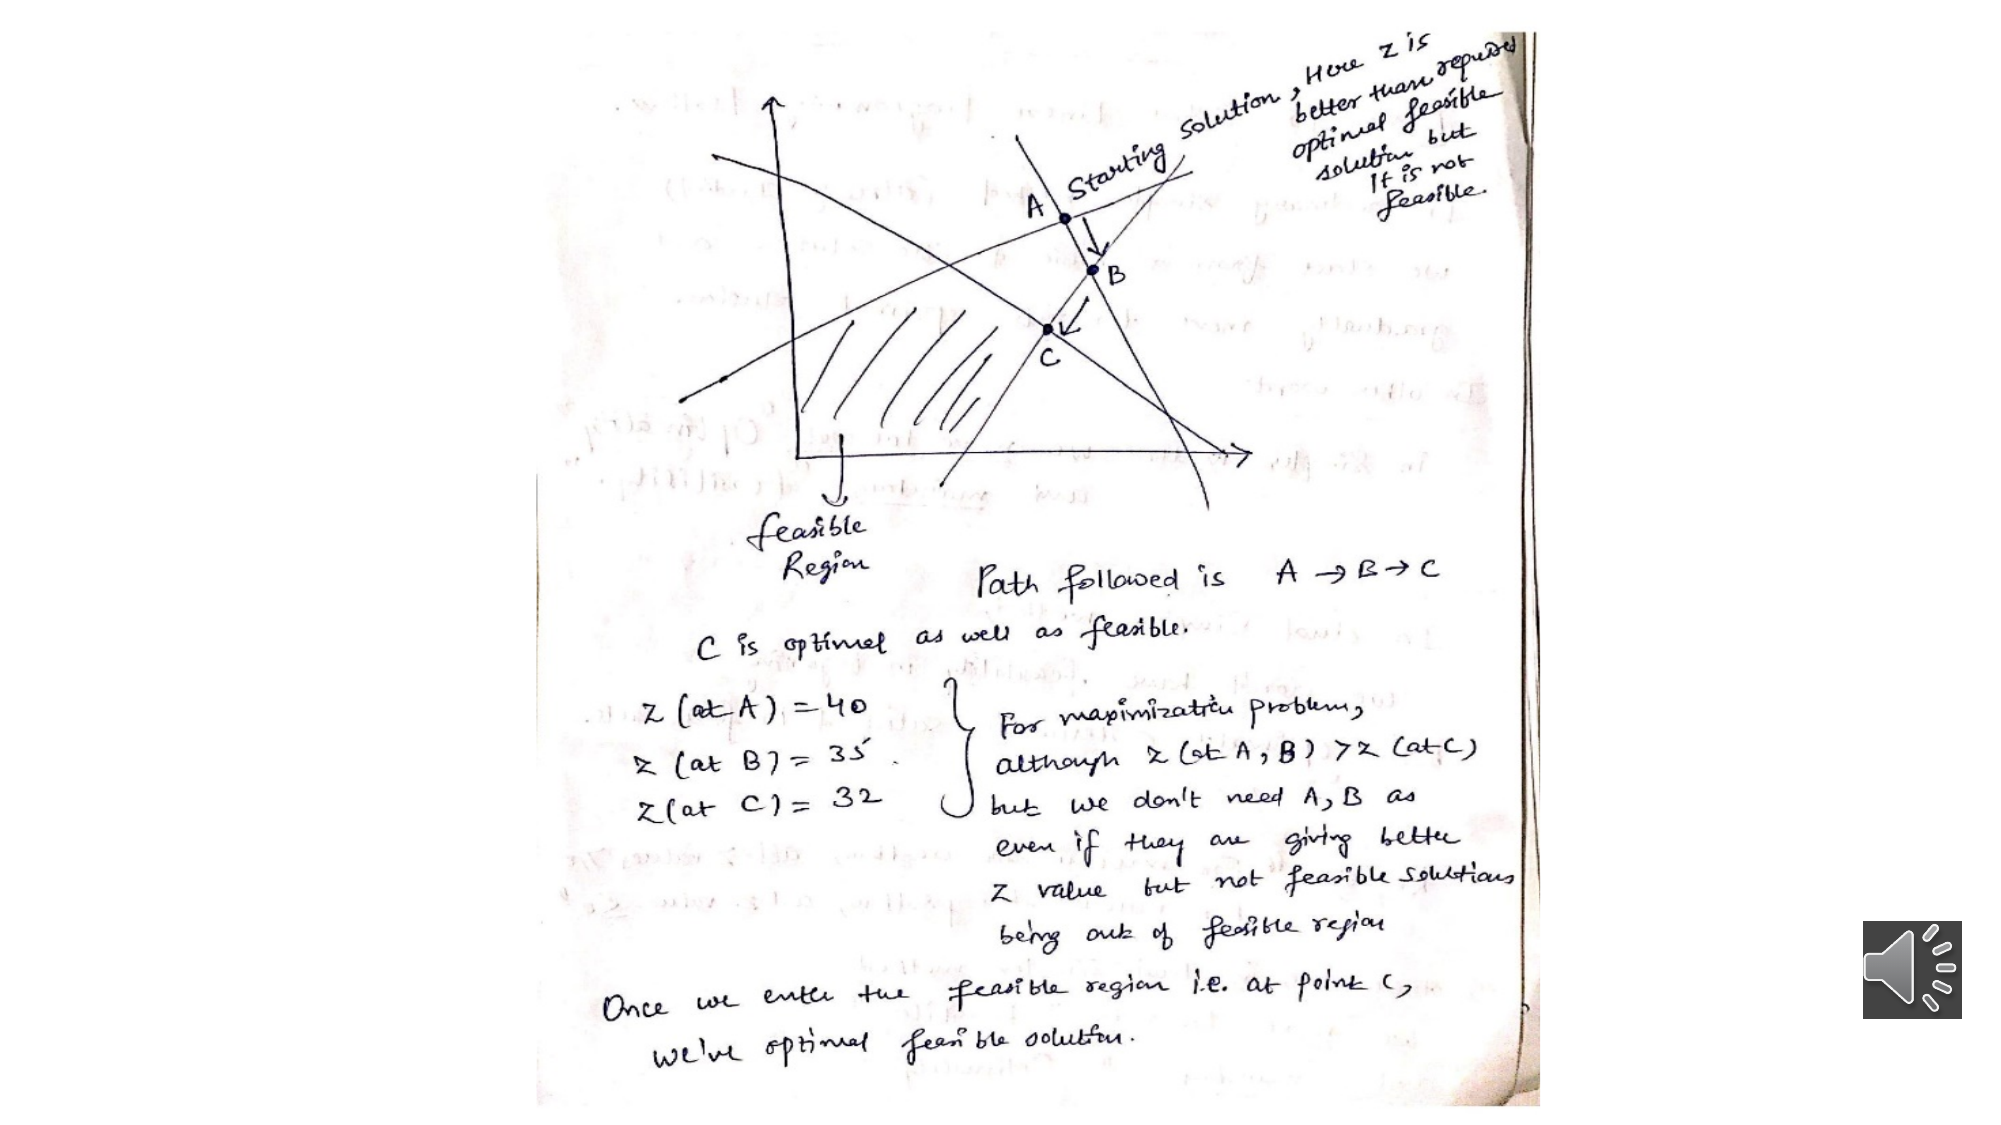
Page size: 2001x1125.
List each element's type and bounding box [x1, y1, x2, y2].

list [536, 0, 1541, 1125]
picture [1862, 920, 1963, 1021]
